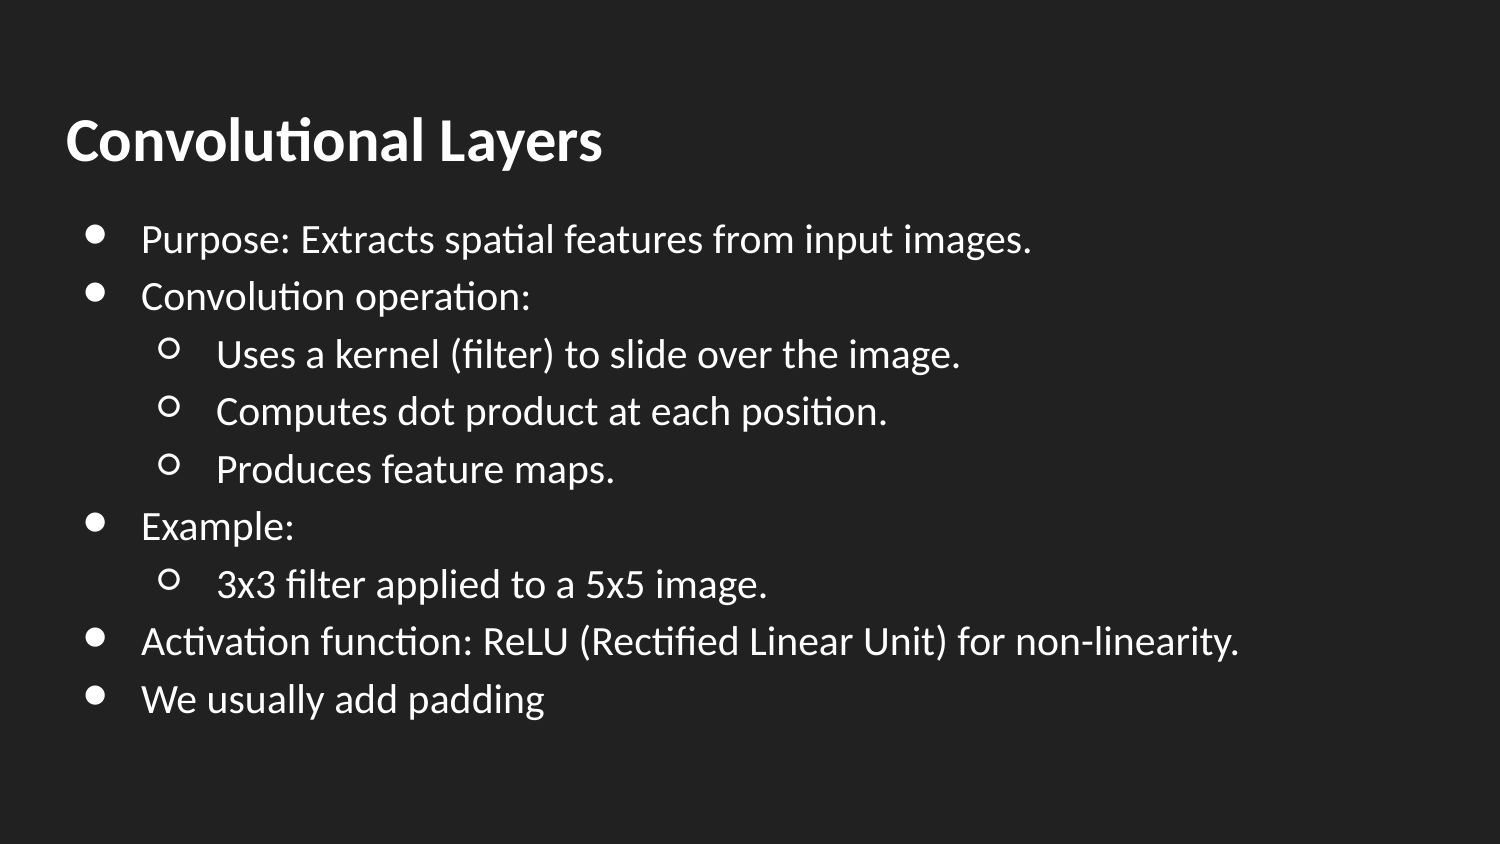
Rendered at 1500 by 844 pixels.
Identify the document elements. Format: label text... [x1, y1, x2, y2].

title Convolutional Layers [51, 72, 1449, 167]
list Purpose: Extracts spatial features from input images. Convolution operation: Uses a kernel (filter) to slide over the image. Computes dot product at each position. Produces feature maps. Example: 3x3 filter applied to a 5x5 image. Activation function: ReLU (Rectified Linear Unit) for non-linearity. We usually add padding [51, 189, 1449, 750]
